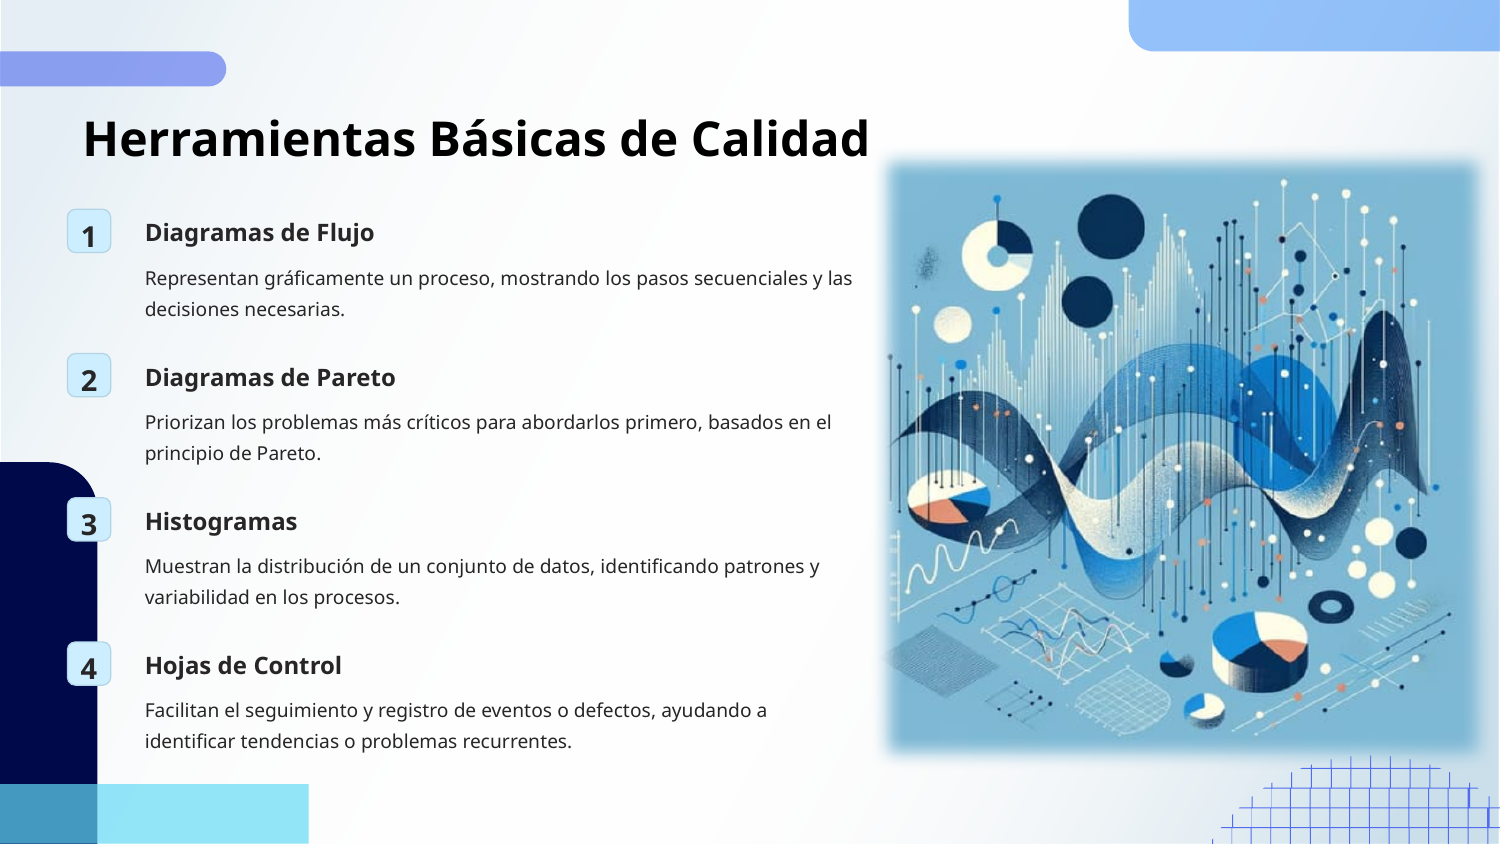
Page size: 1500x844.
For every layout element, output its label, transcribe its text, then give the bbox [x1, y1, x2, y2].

text_box Diagramas de Flujo [129, 209, 371, 240]
picture [1469, 829, 1487, 844]
text_box Muestran la distribución de un conjunto de datos, identificando patrones y variabilidad en los procesos. [129, 539, 864, 601]
picture [1430, 789, 1447, 807]
picture [1410, 809, 1428, 827]
picture [1351, 789, 1368, 807]
picture [1252, 829, 1270, 844]
text_box Herramientas Básicas de Calidad [67, 98, 834, 159]
picture [1370, 829, 1388, 844]
text_box Facilitan el seguimiento y registro de eventos o defectos, ayudando a identificar tendencias o problemas recurrentes. [129, 683, 864, 746]
text_box Histogramas [129, 497, 371, 528]
text_box Priorizan los problemas más críticos para abordarlos primero, basados en el principio de Pareto. [129, 395, 864, 457]
text_box 1 [83, 216, 95, 246]
picture [1469, 809, 1487, 827]
text_box Representan gráficamente un proceso, mostrando los pasos secuenciales y las decisiones necesarias. [129, 250, 864, 313]
picture [1291, 809, 1309, 827]
picture [1252, 809, 1270, 827]
picture [1370, 809, 1388, 827]
picture [1311, 809, 1329, 827]
text_box [67, 641, 111, 686]
picture [1449, 809, 1467, 827]
picture [1490, 809, 1499, 827]
picture [1291, 789, 1309, 807]
picture [1331, 789, 1349, 807]
picture [1390, 789, 1408, 807]
text_box [67, 209, 111, 253]
picture [1351, 809, 1368, 827]
picture [1430, 829, 1447, 844]
text_box [67, 497, 111, 542]
text_box 4 [79, 649, 99, 678]
picture [1489, 829, 1499, 844]
picture [1331, 809, 1349, 827]
picture [1233, 829, 1250, 844]
picture [1, 0, 1499, 844]
picture [1351, 829, 1369, 844]
picture [1272, 829, 1289, 844]
picture [1390, 829, 1408, 844]
picture [1390, 809, 1408, 827]
text_box 3 [80, 504, 98, 534]
picture [1449, 829, 1467, 844]
picture [1311, 789, 1329, 807]
picture [1311, 829, 1329, 844]
picture [1272, 789, 1289, 807]
text_box Hojas de Control [129, 641, 371, 672]
picture [1410, 789, 1428, 807]
picture [1331, 829, 1349, 844]
text_box [67, 353, 111, 397]
picture [1410, 829, 1428, 844]
text_box Diagramas de Pareto [129, 353, 371, 384]
picture [1370, 789, 1388, 807]
text_box 2 [80, 360, 98, 390]
picture [1291, 829, 1309, 844]
picture [1430, 809, 1447, 827]
picture [1272, 809, 1289, 827]
picture [1449, 789, 1467, 807]
